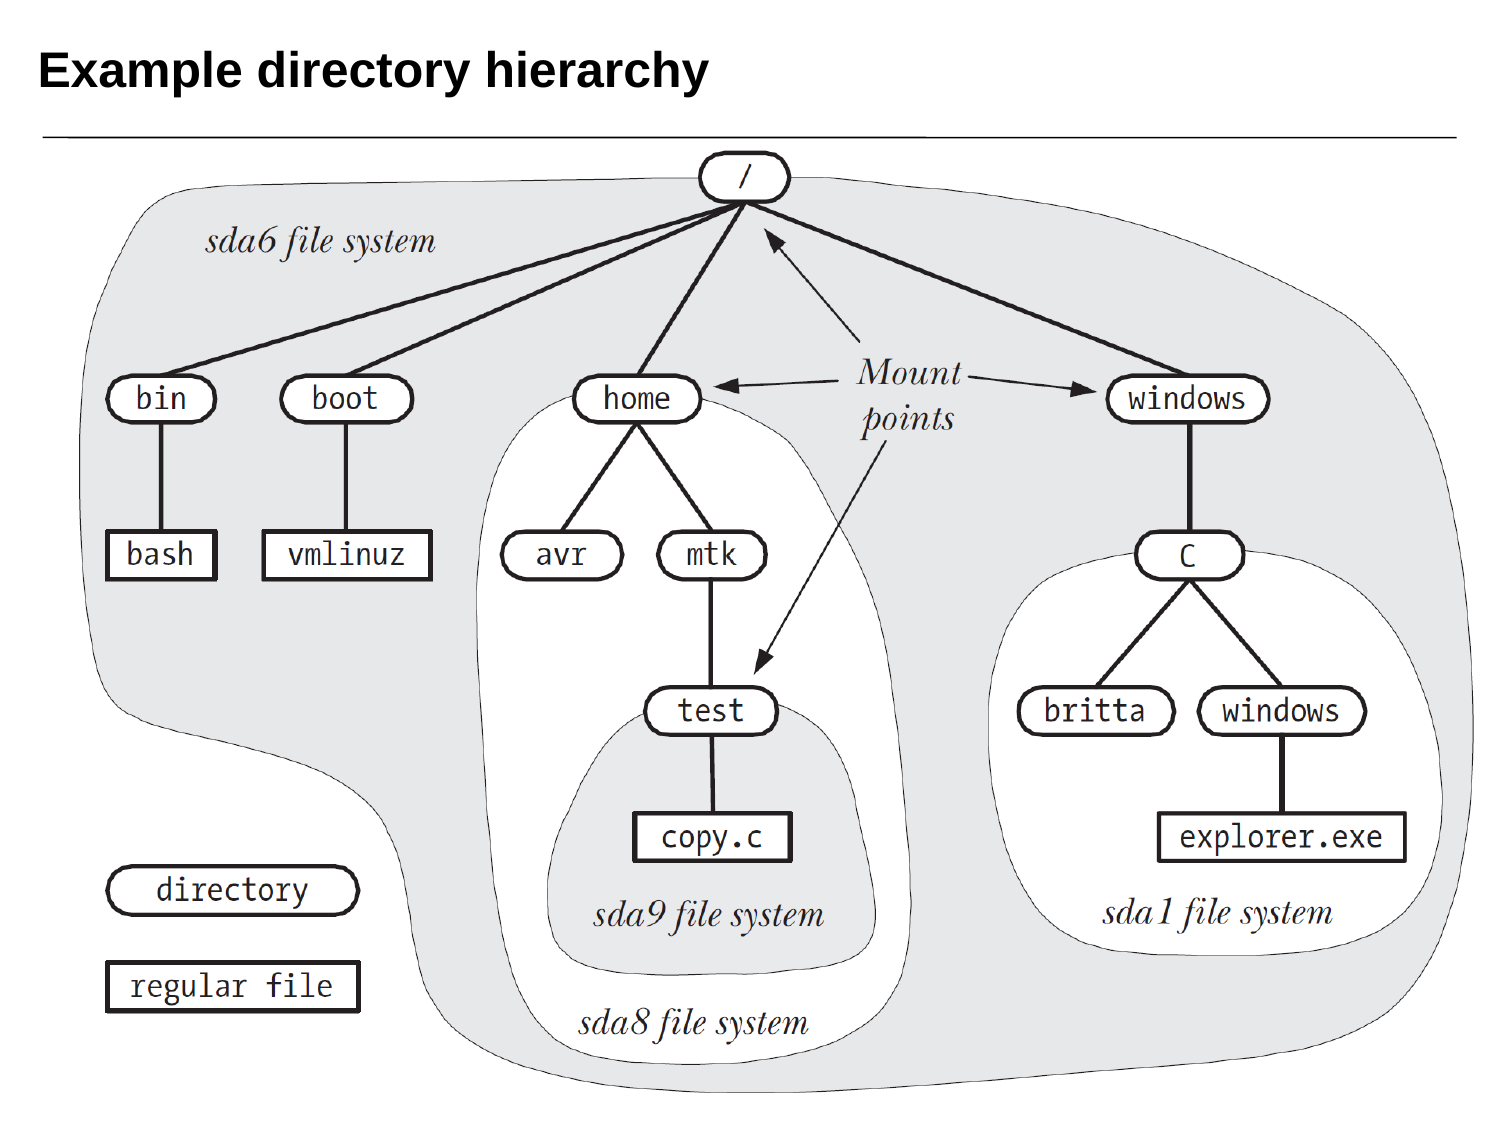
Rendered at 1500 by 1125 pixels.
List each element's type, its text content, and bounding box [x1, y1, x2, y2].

title Example directory hierarchy [37, 37, 1450, 113]
picture [74, 149, 1475, 1096]
